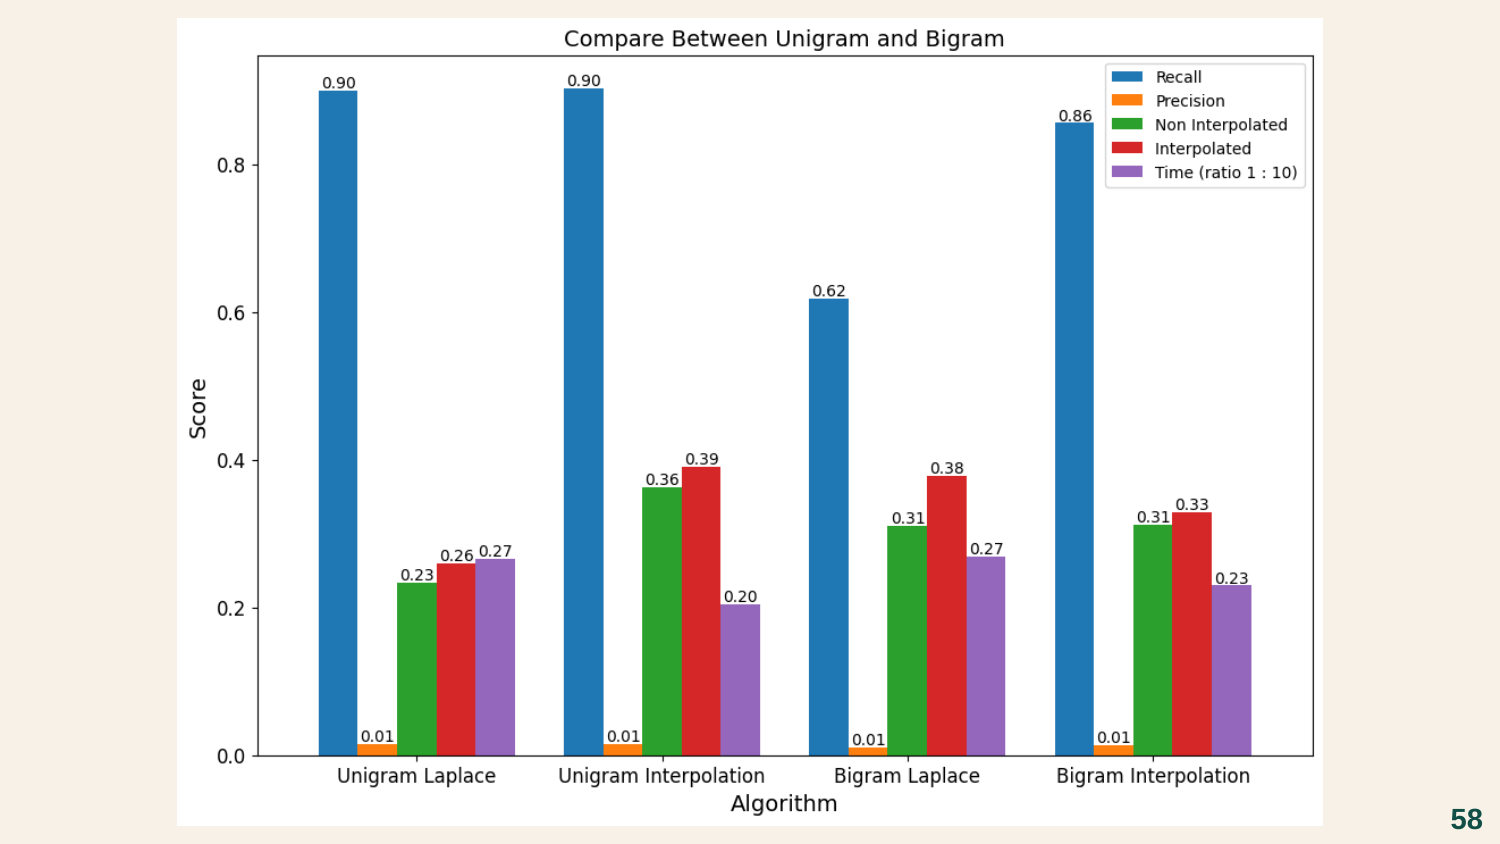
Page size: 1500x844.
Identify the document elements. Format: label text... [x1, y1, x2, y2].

text_box 58 [1433, 793, 1500, 843]
picture [176, 18, 1323, 826]
